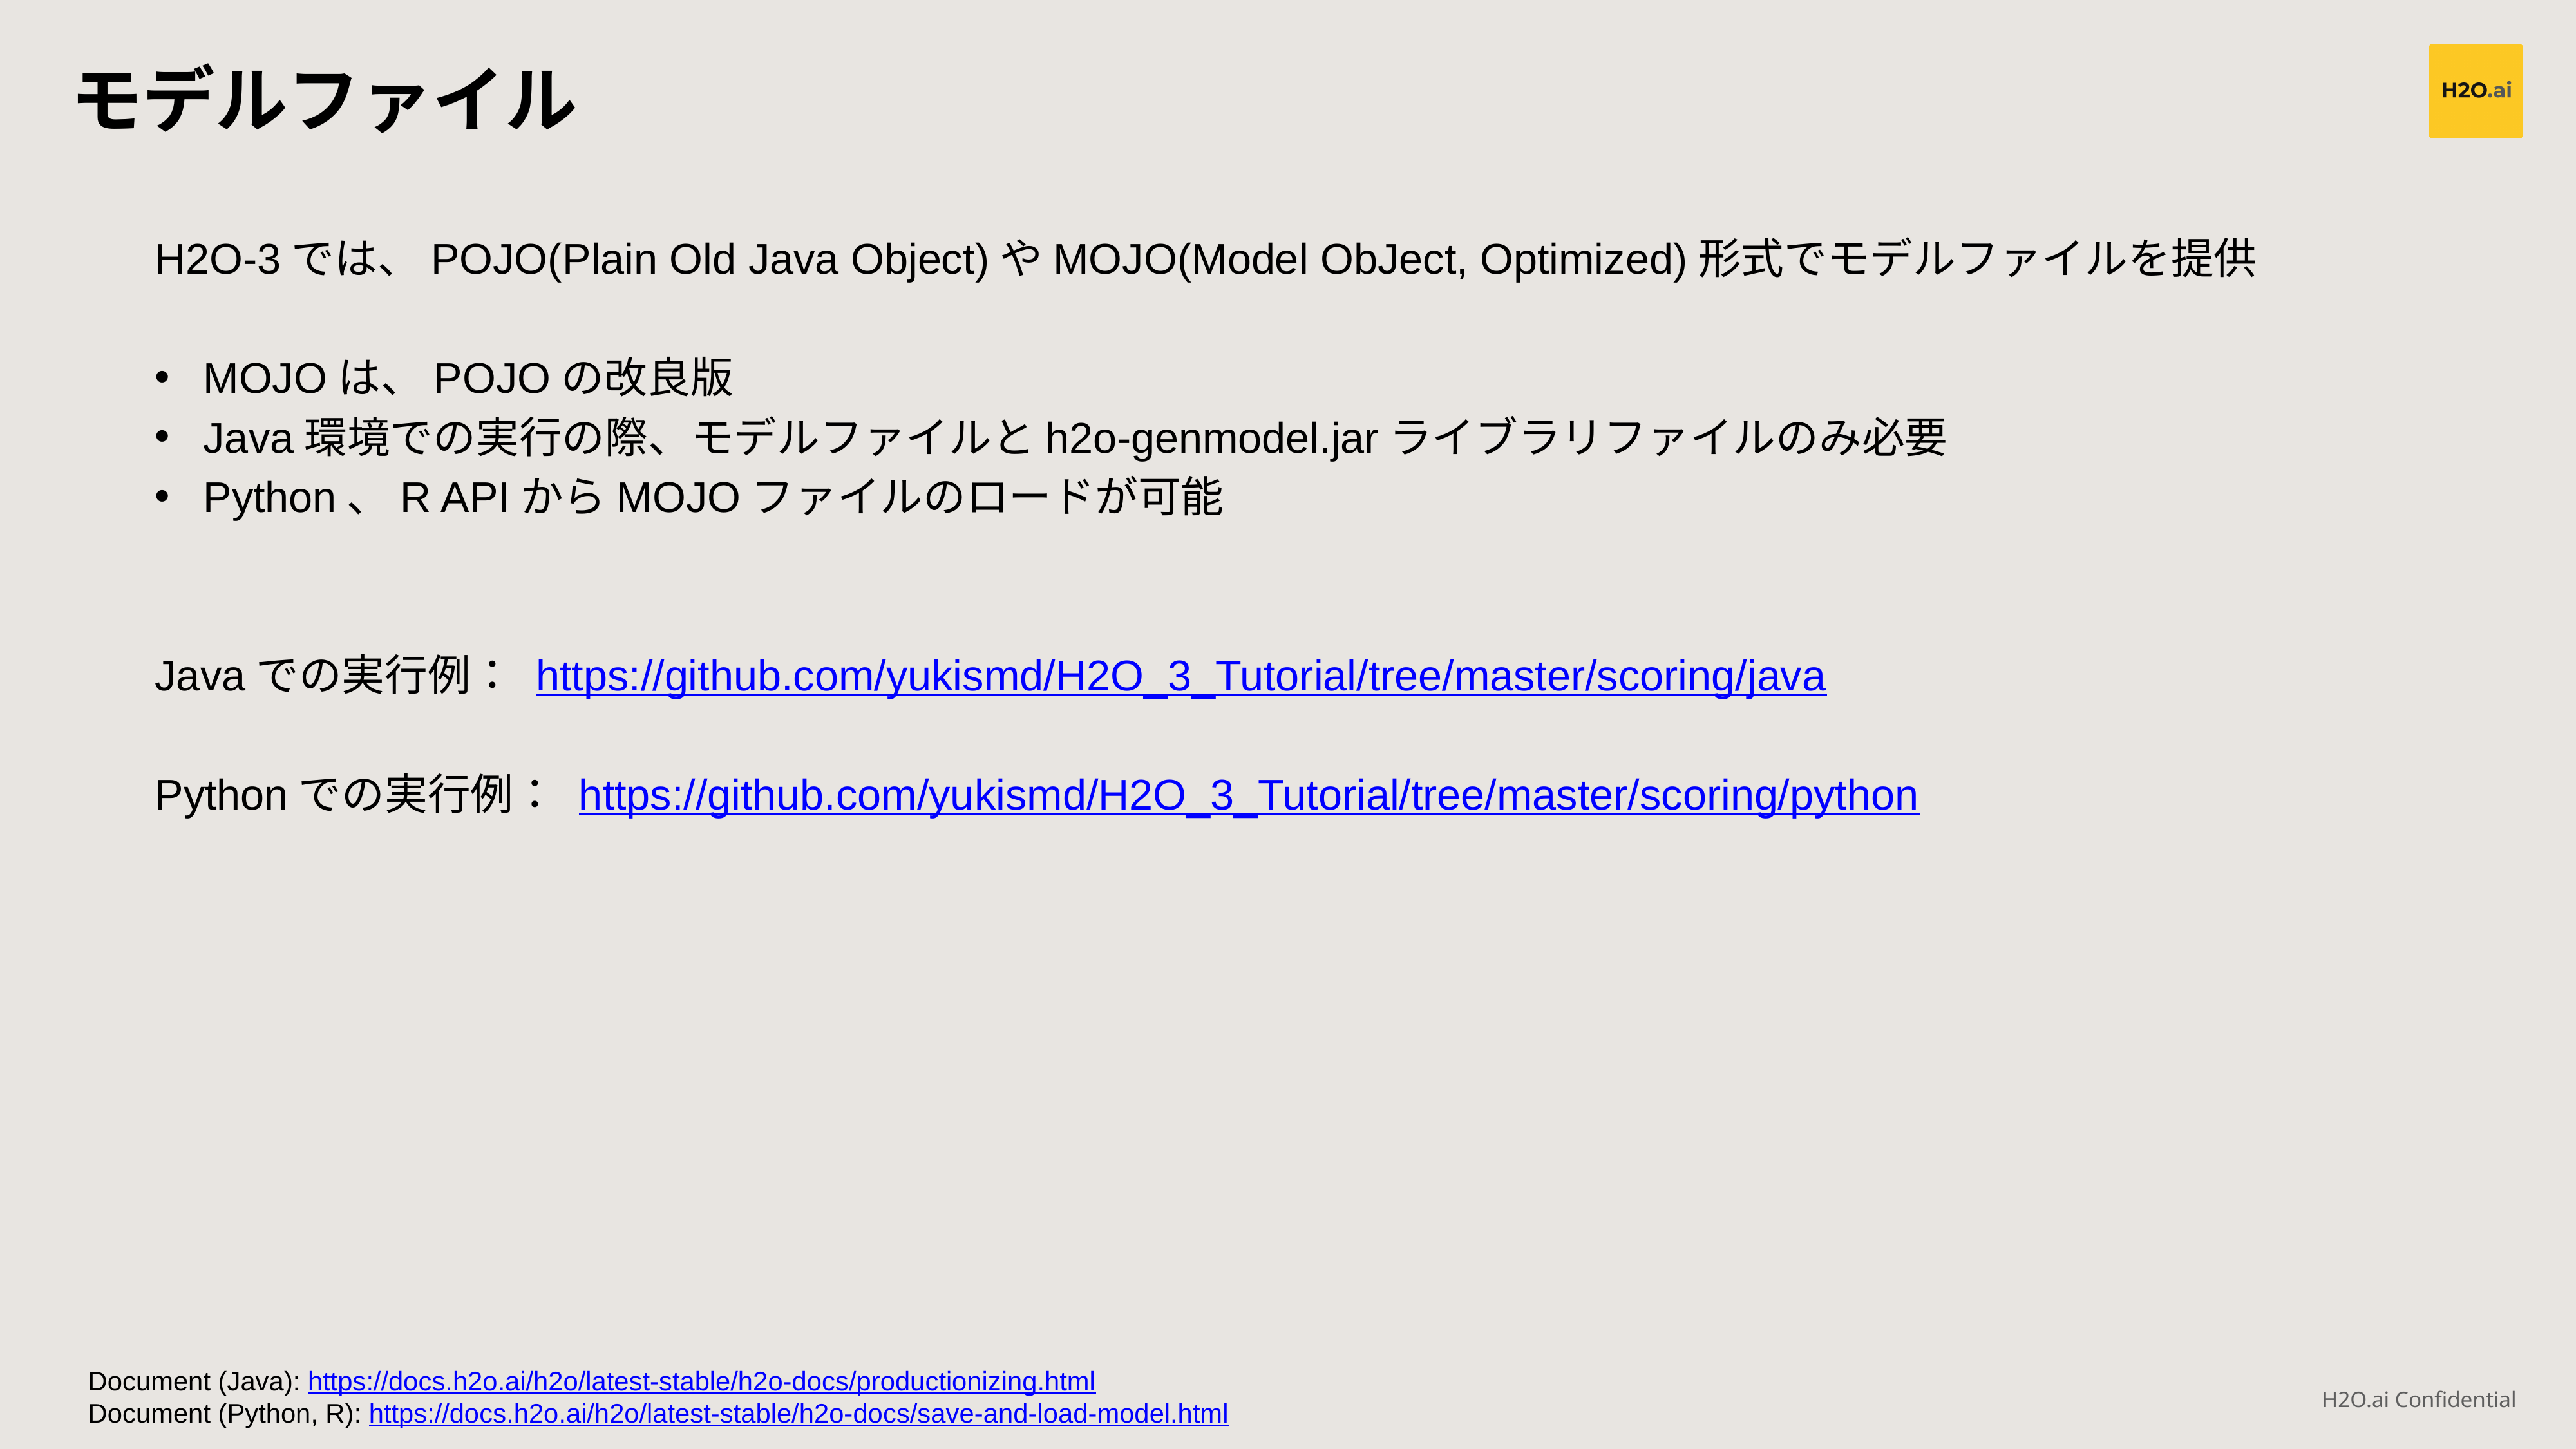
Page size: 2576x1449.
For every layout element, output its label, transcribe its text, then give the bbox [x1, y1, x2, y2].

text_box モデルファイル [61, 49, 2363, 146]
text_box H2O-3では、POJO(Plain Old Java Object)やMOJO(Model ObJect, Optimized)形式でモデルファイルを提供 MOJOは、POJOの改良版 Java環境での実行の際、モデルファイルとh2o-genmodel.jarライブラリファイルのみ必要 Python、R APIからMOJOファイルのロードが可能 Javaでの実行例： https://github.com/yukismd/H2O_3_Tutorial/tree/master/scoring/java Pythonでの実行例： https://github.com/yukismd/H2O_3_Tutorial/tree/master/scoring/python [145, 226, 2398, 884]
picture [2429, 44, 2523, 138]
text_box Document (Java): https://docs.h2o.ai/h2o/latest-stable/h2o-docs/productionizing.html Document (Python, R): https://docs.h2o.ai/h2o/latest-stable/h2o-docs/save-and-load-model.html [78, 1359, 1368, 1434]
